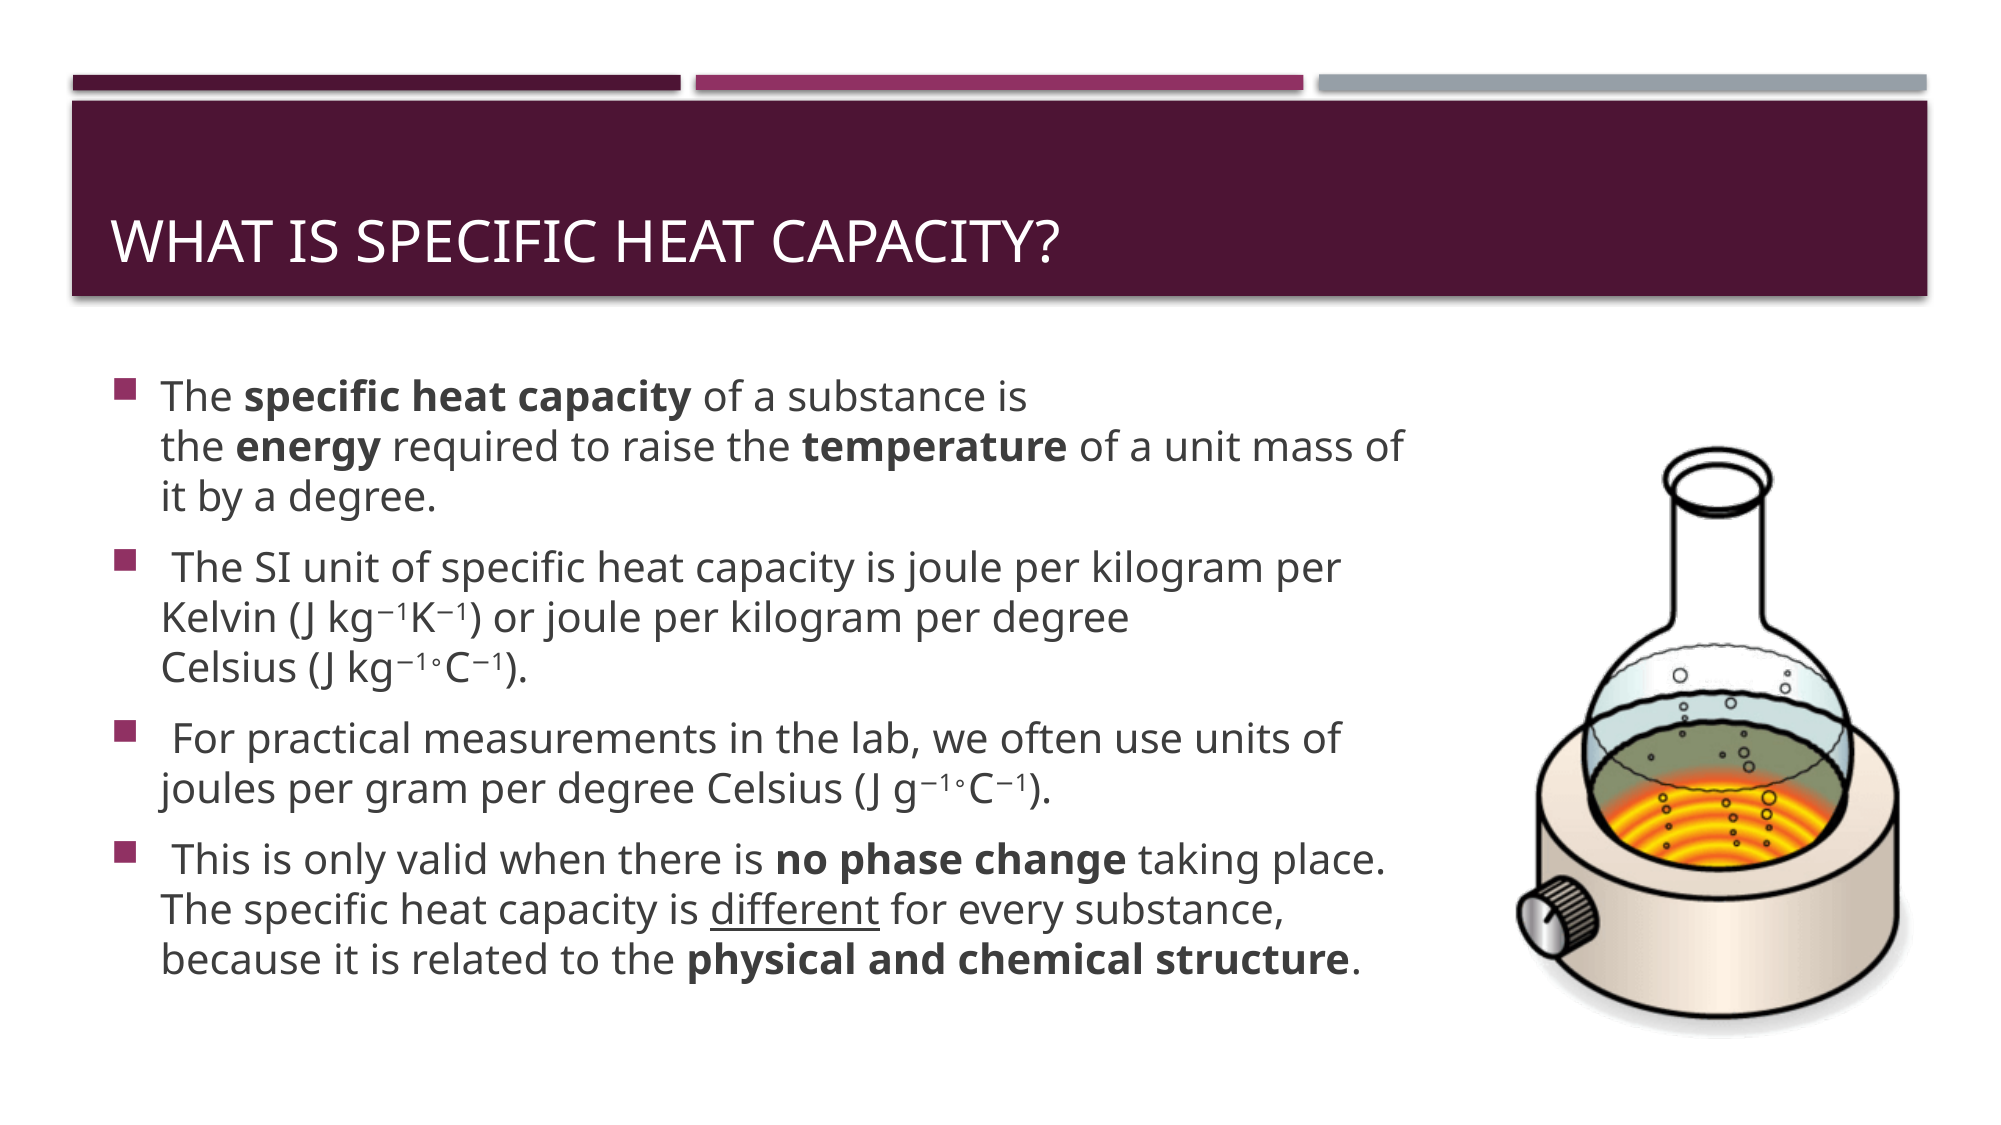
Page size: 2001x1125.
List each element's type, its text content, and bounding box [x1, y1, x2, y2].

list The specific heat capacity of a substance is the energy required to raise the temperature of a unit mass of it by a degree. The SI unit of specific heat capacity is joule per kilogram per Kelvin (J kg−1K−1) or joule per kilogram per degree Celsius (J kg−1∘C−1). For practical measurements in the lab, we often use units of joules per gram per degree Celsius (J g−1∘C−1). This is only valid when there is no phase change taking place. The specific heat capacity is different for every substance, because it is related to the physical and chemical structure. [95, 357, 1442, 1125]
picture [1510, 429, 1926, 1054]
title What is specific heat Capacity? [95, 115, 1905, 282]
